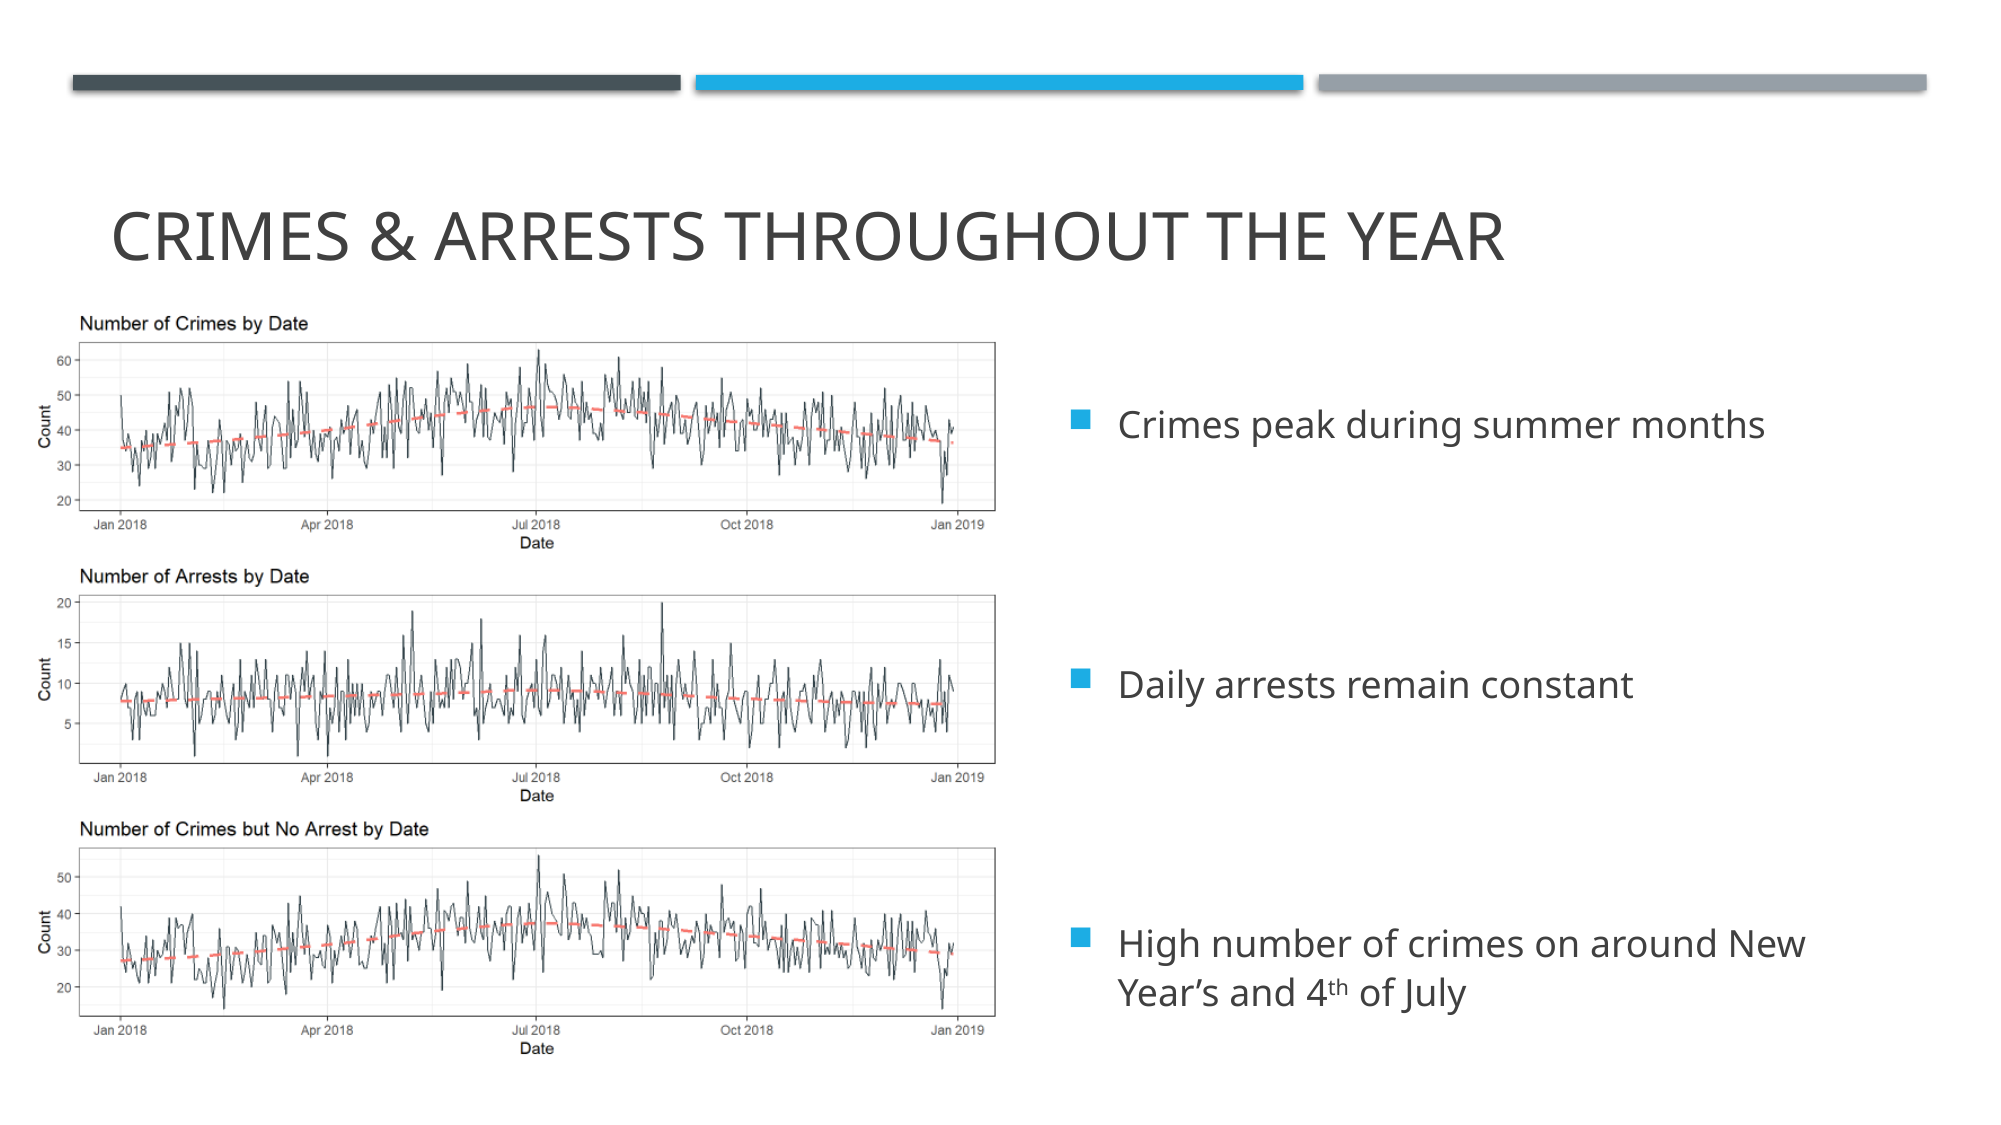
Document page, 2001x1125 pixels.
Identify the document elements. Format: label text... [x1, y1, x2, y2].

picture [18, 298, 1025, 1071]
list Crimes peak during summer months Daily arrests remain constant High number of crimes on around New Year’s and 4th of July [1052, 389, 1905, 1050]
title Crimes & arrests throughout the year [95, 119, 1905, 282]
